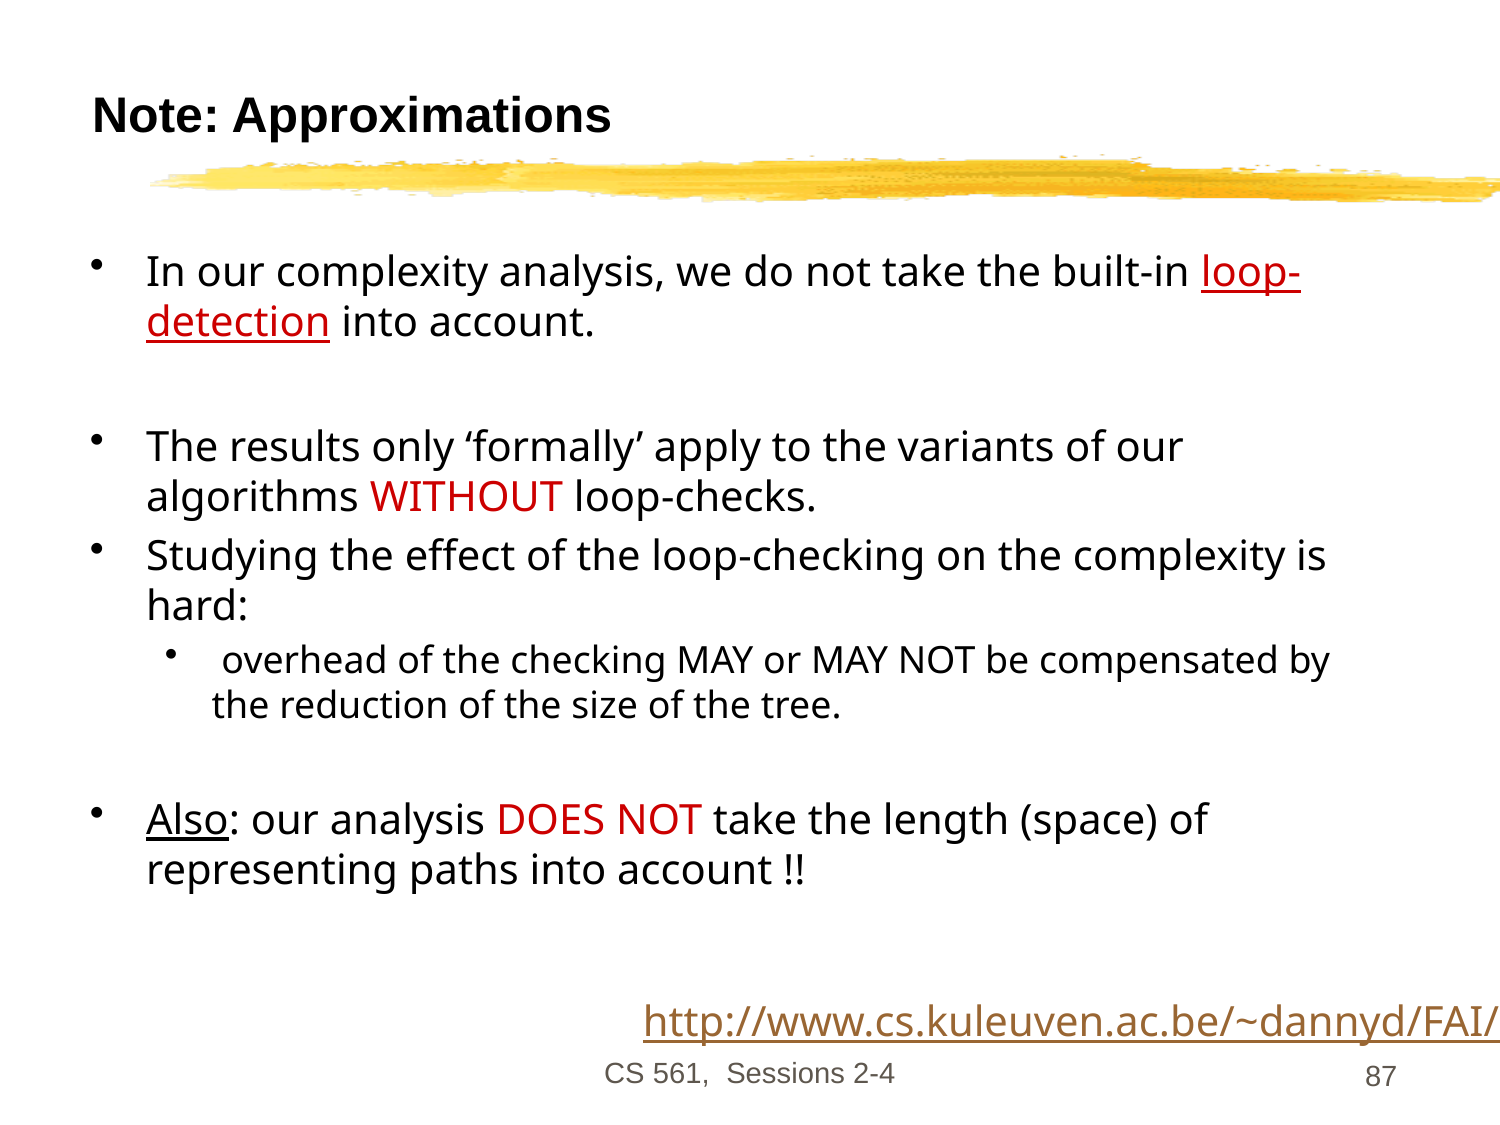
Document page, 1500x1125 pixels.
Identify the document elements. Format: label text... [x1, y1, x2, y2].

title Note: Approximations [76, 37, 1415, 151]
text_box The results only ‘formally’ apply to the variants of our algorithms WITHOUT loop-checks. Studying the effect of the loop-checking on the complexity is hard: overhead of the checking MAY or MAY NOT be compensated by the reduction of the size of the tree. Also: our analysis DOES NOT take the length (space) of representing paths into account !! [75, 412, 1375, 1063]
slide_number 87 [1099, 1060, 1413, 1101]
picture [150, 149, 1500, 213]
text_box In our complexity analysis, we do not take the built-in loop-detection into account. [75, 237, 1375, 375]
footer CS 561, Sessions 2-4 [512, 1063, 988, 1098]
text_box http://www.cs.kuleuven.ac.be/~dannyd/FAI/ [628, 987, 1500, 1060]
